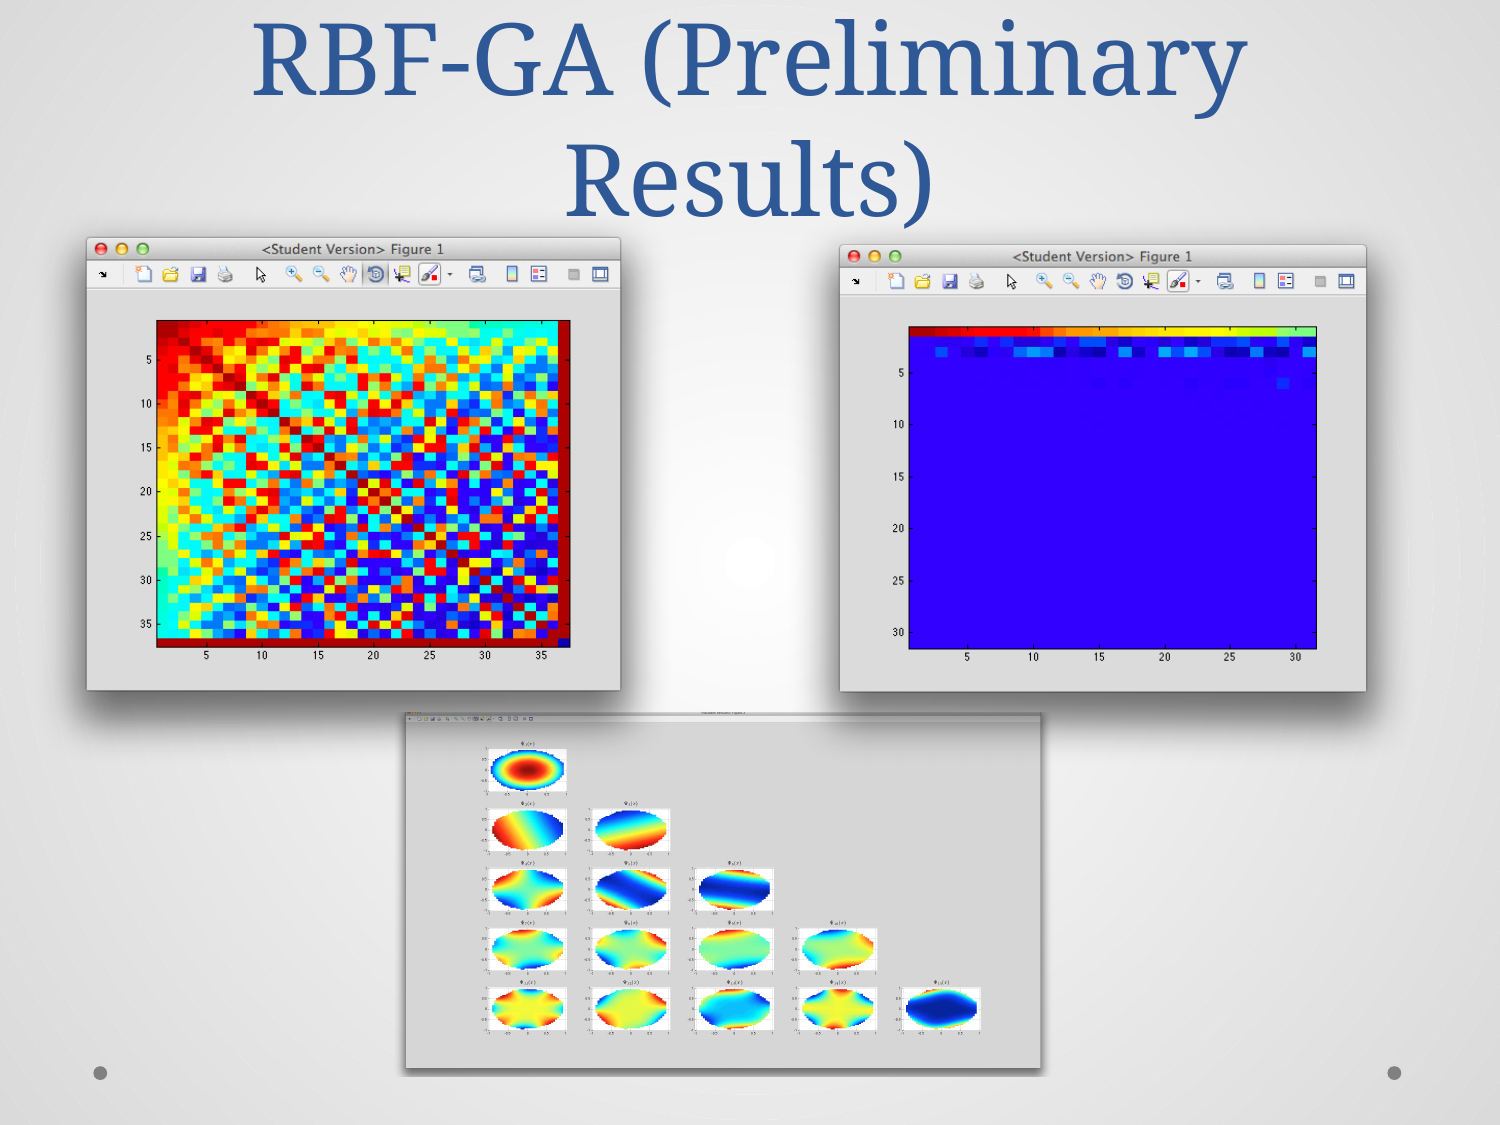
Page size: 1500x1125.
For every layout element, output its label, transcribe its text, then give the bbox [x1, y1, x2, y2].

picture [781, 209, 1426, 774]
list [390, 712, 1055, 1078]
title RBF-GA (Preliminary Results) [75, 0, 1425, 245]
picture [27, 201, 681, 774]
